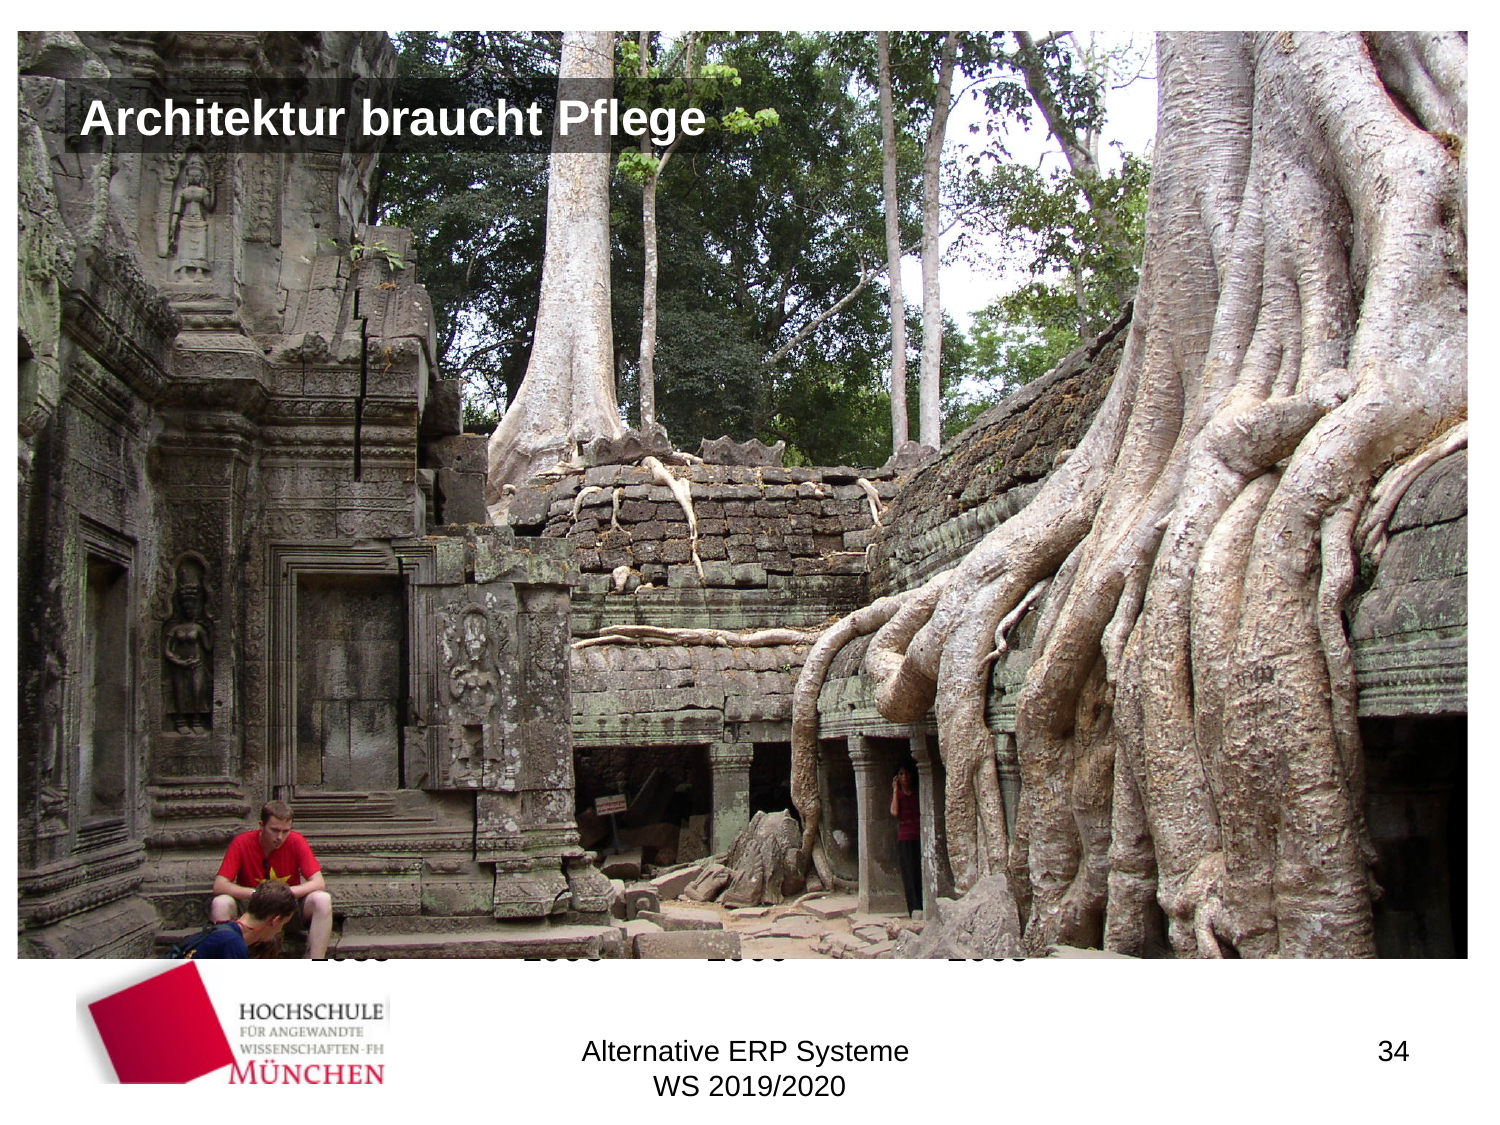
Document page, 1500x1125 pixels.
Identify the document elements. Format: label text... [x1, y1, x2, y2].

picture [76, 978, 390, 1084]
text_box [76, 967, 1300, 978]
footer Alternative ERP Systeme WS 2019/2020 [512, 1024, 988, 1103]
picture [17, 30, 1468, 959]
slide_number 34 [1074, 1024, 1425, 1103]
